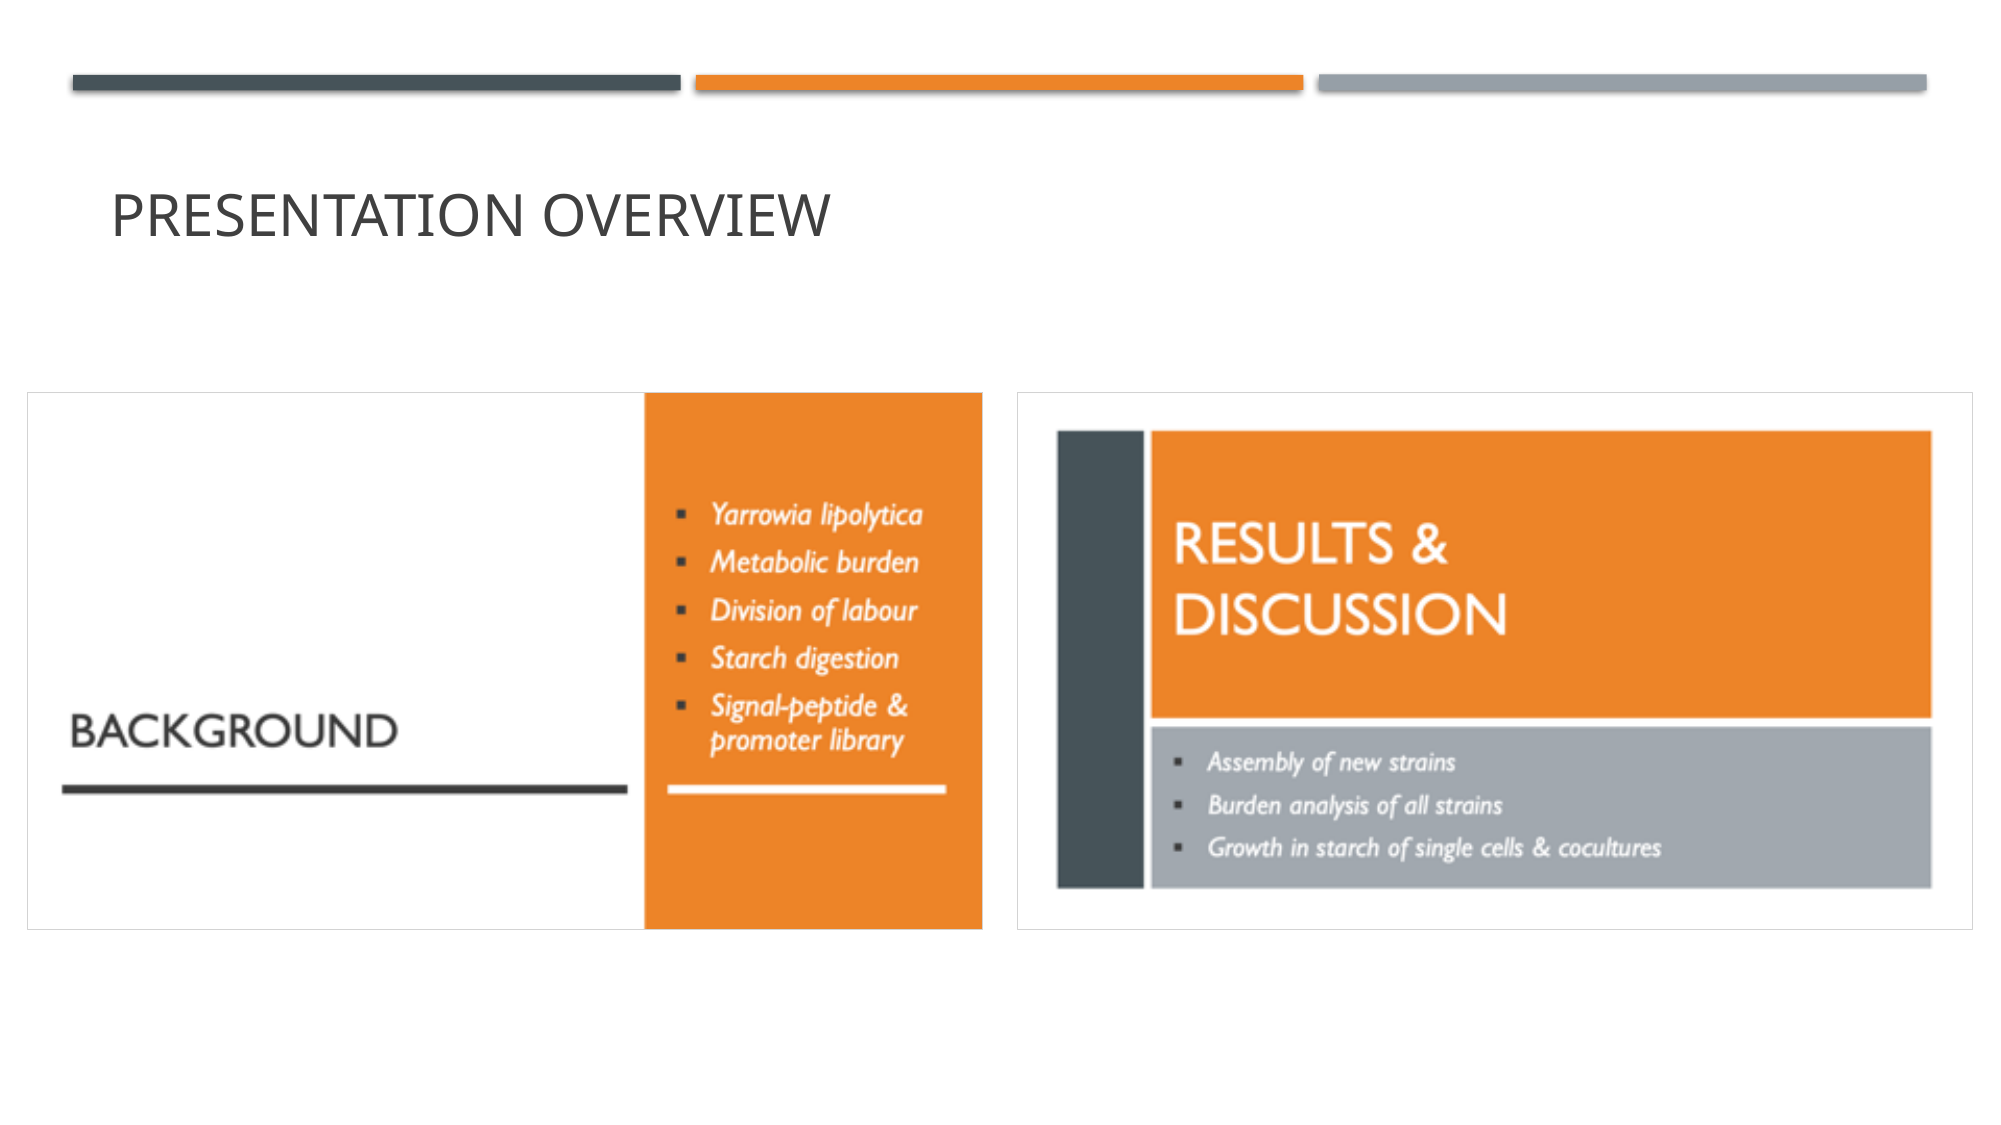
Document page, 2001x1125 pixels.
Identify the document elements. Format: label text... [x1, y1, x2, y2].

picture [1018, 393, 1972, 929]
picture [28, 393, 982, 929]
title Presentation overview [95, 115, 1905, 311]
